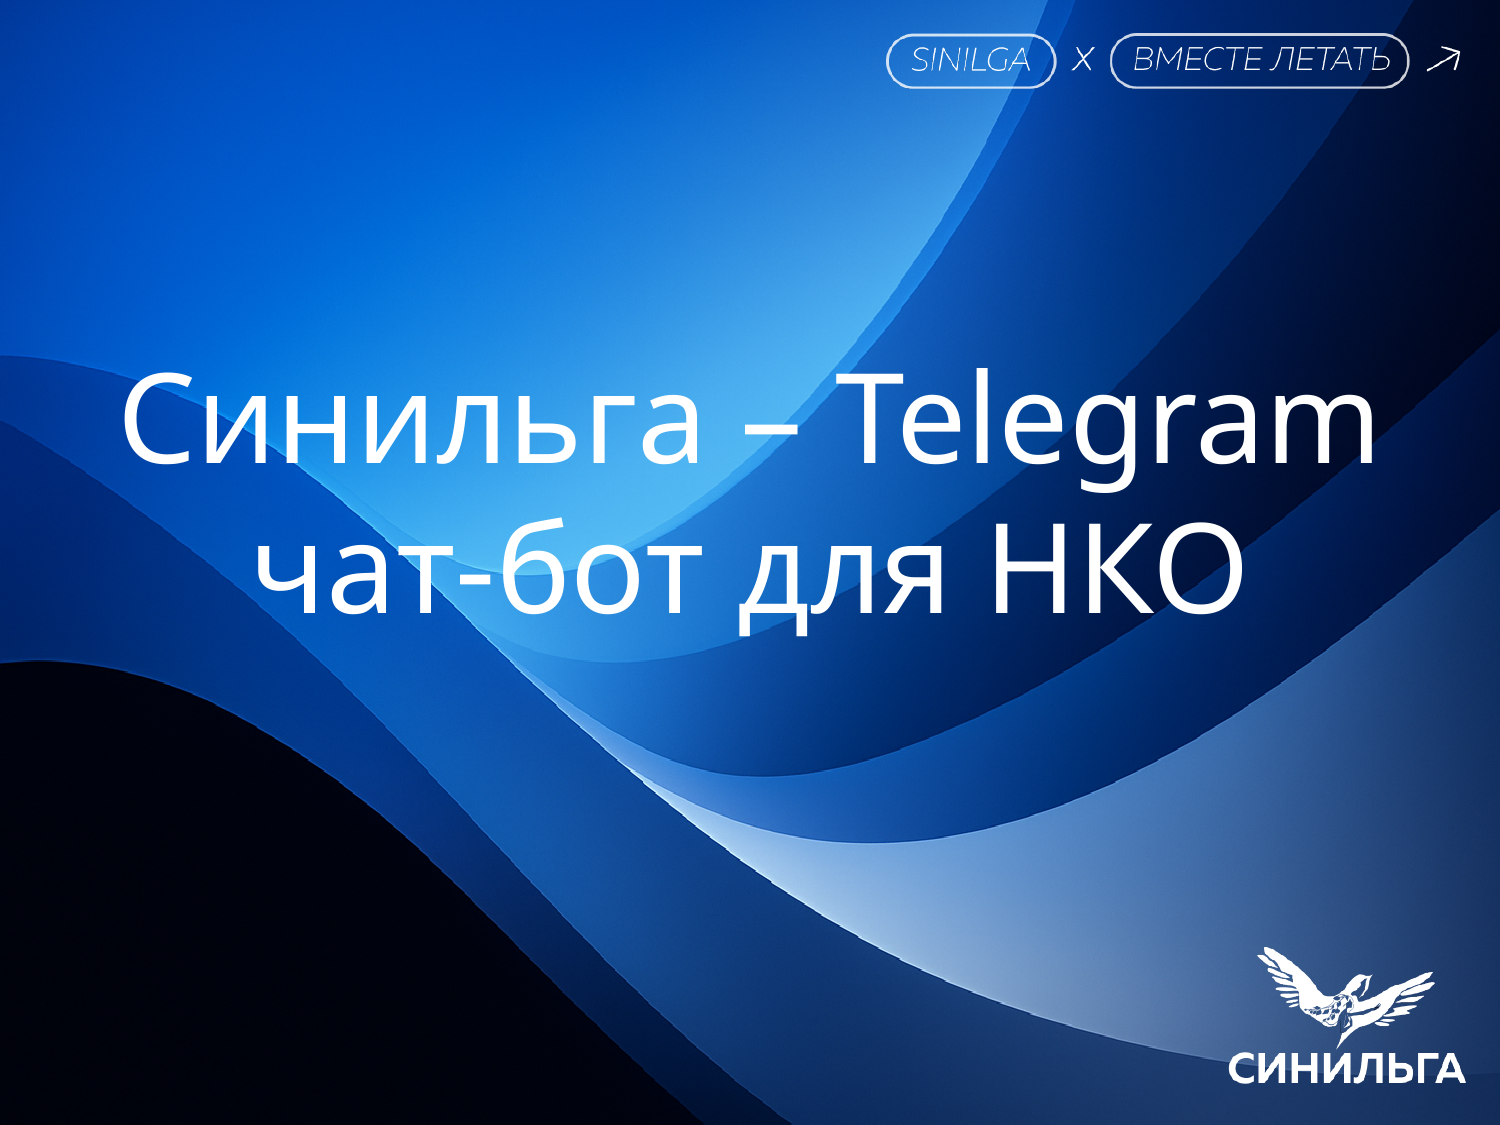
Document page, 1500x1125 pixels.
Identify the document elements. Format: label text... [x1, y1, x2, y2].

title Синильга – Telegram чат‑бот для НКО [102, 184, 1398, 794]
picture [0, 0, 1500, 1125]
